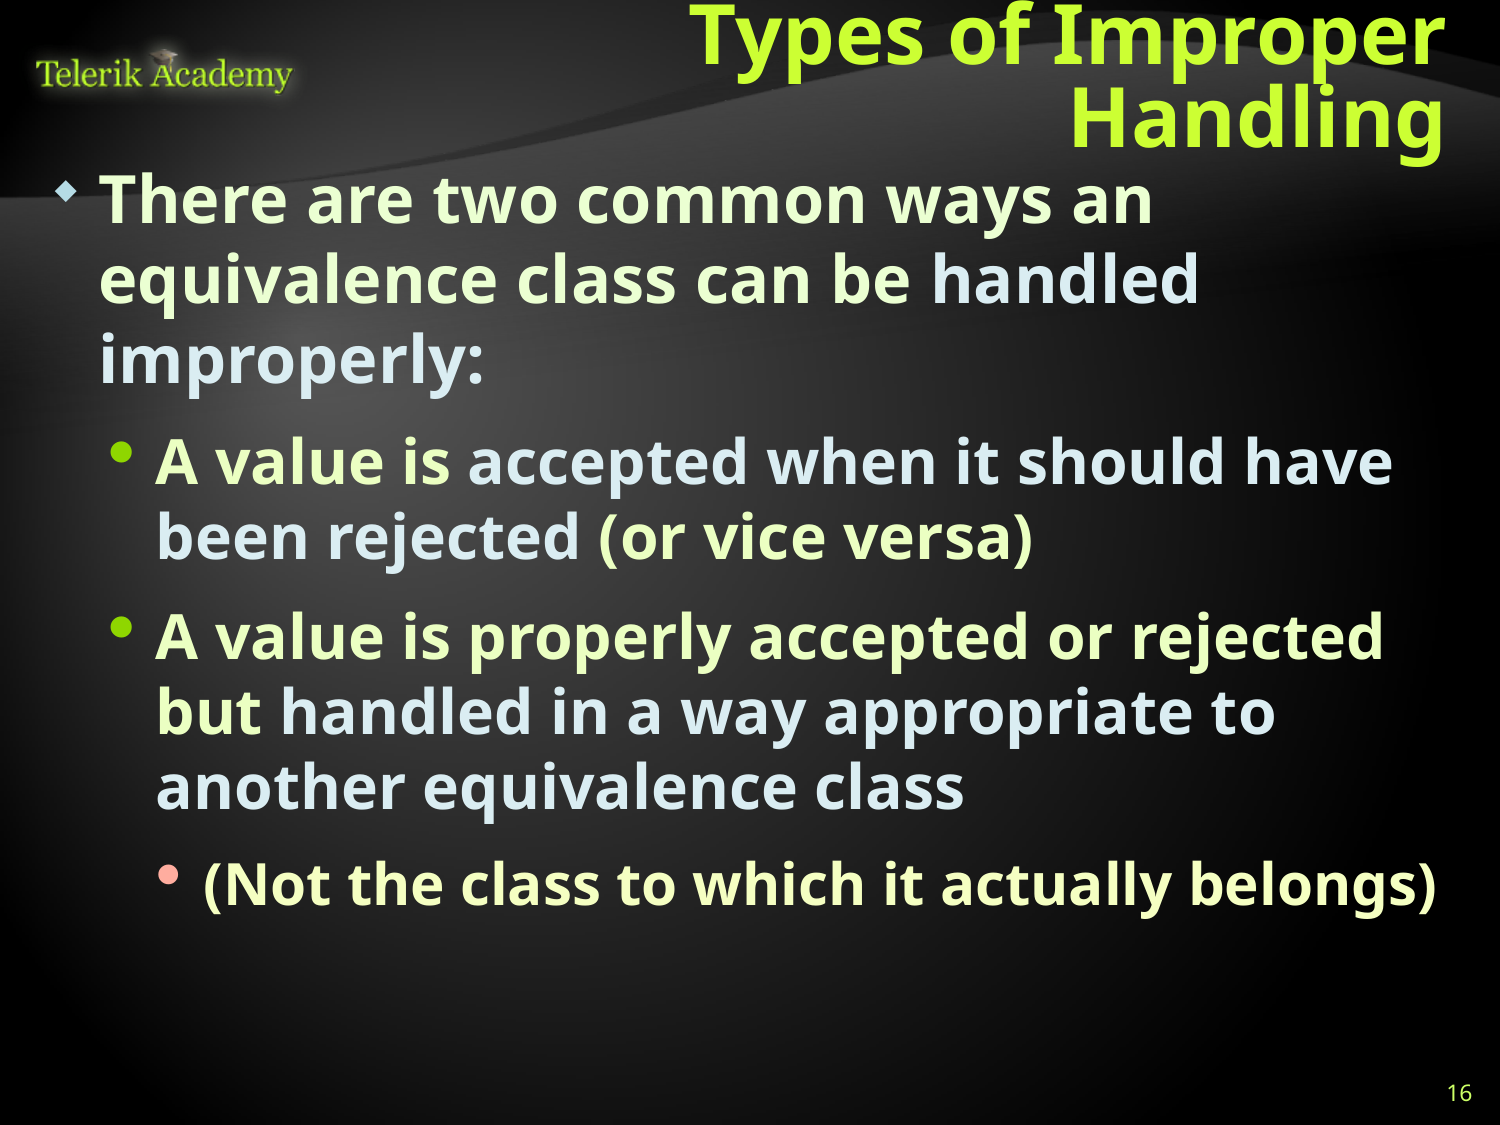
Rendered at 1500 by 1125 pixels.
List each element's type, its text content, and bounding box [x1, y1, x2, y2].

title Types of Improper Handling [300, 12, 1463, 149]
picture [0, 0, 1500, 1125]
slide_number 16 [1412, 1074, 1488, 1113]
list There are two common ways an equivalence class can be handled improperly: A value is accepted when it should have been rejected (or vice versa) A value is properly accepted or rejected but handled in a way appropriate to another equivalence class (Not the class to which it actually belongs) [37, 149, 1463, 1100]
